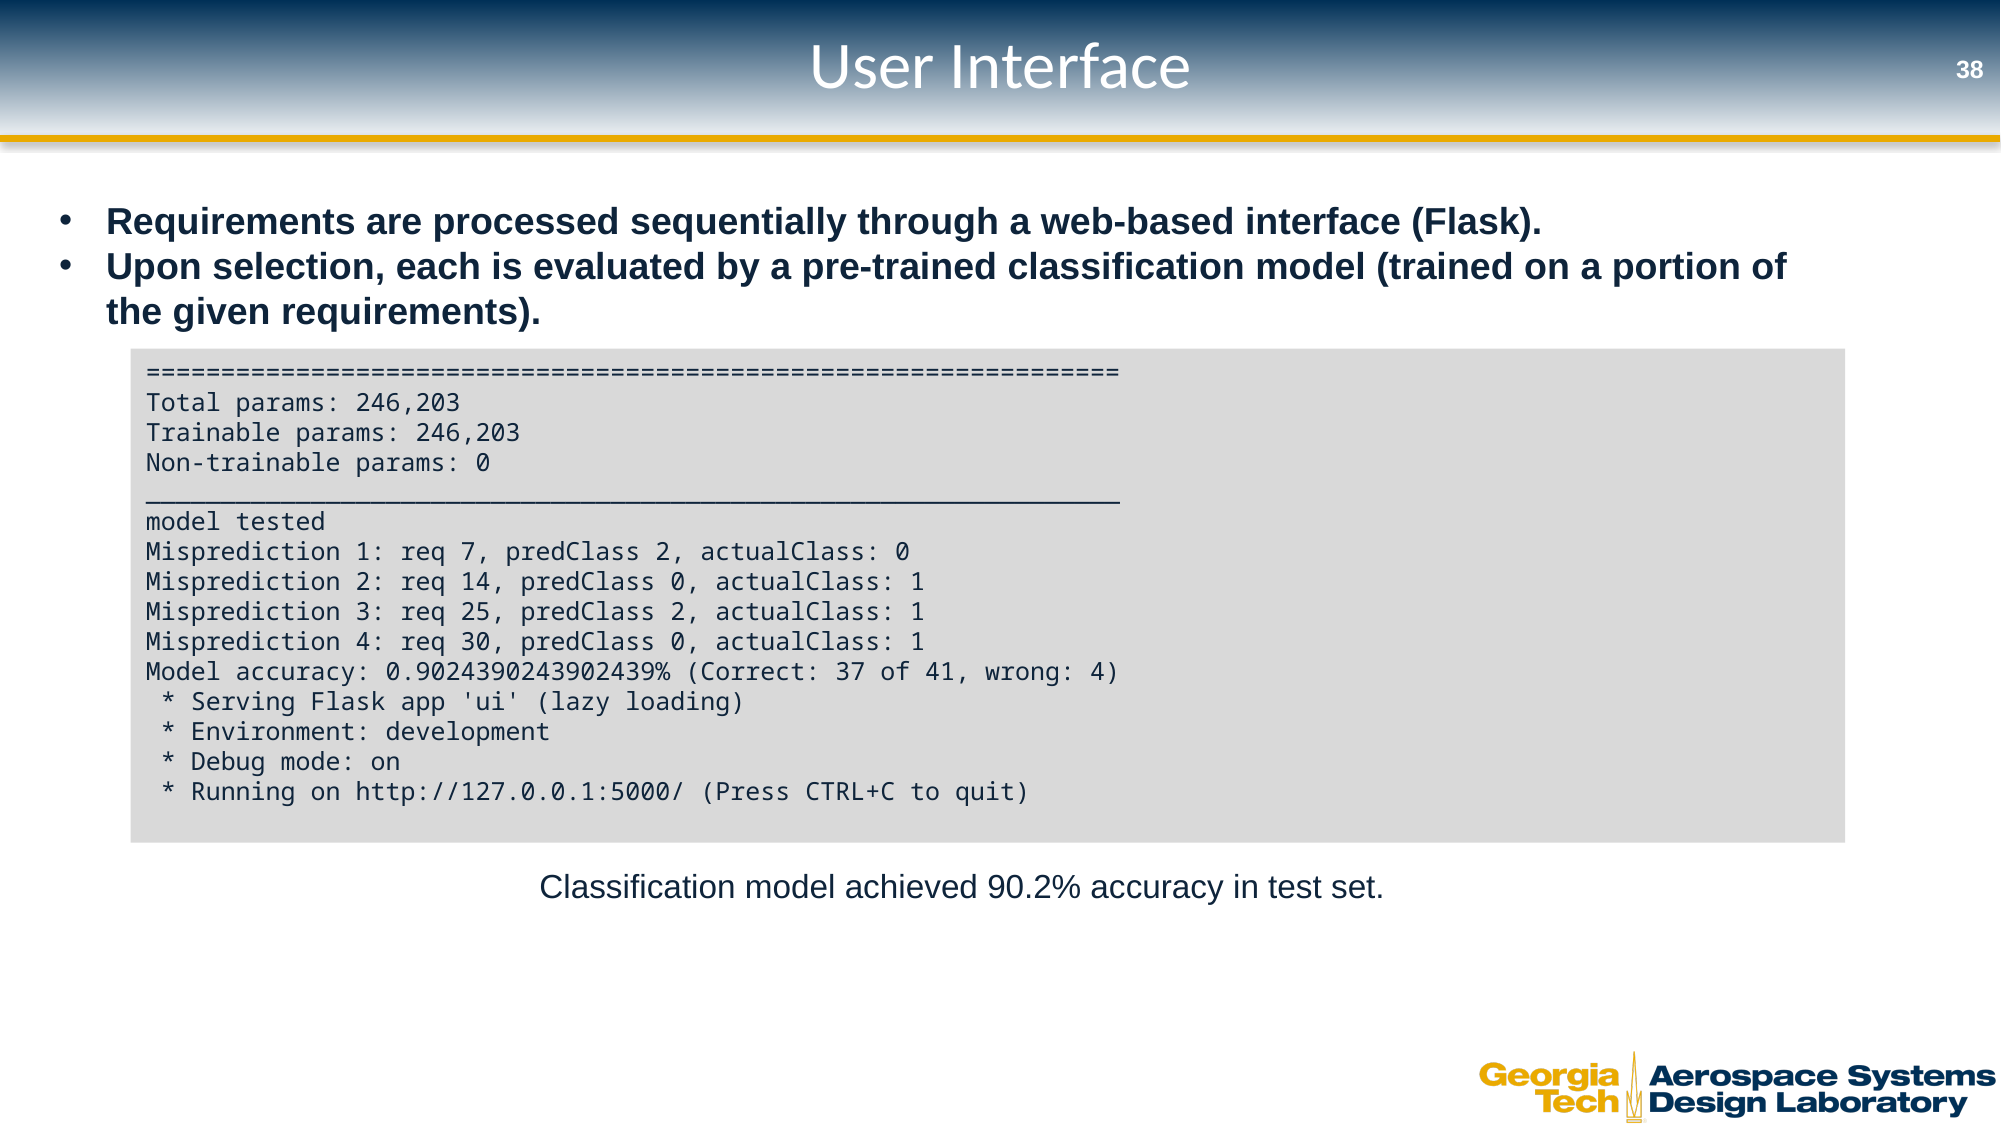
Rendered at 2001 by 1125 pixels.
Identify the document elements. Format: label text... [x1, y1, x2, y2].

picture [1475, 1049, 2000, 1125]
text_box ================================================================= Total params: 246,203 Trainable params: 246,203 Non-trainable params: 0 _________________________________________________________________ model tested Misprediction 1: req 7, predClass 2, actualClass: 0 Misprediction 2: req 14, predClass 0, actualClass: 1 Misprediction 3: req 25, predClass 2, actualClass: 1 Misprediction 4: req 30, predClass 0, actualClass: 1 Model accuracy: 0.9024390243902439% (Correct: 37 of 41, wrong: 4) * Serving Flask app 'ui' (lazy loading) * Environment: development * Debug mode: on * Running on http://127.0.0.1:5000/ (Press CTRL+C to quit) [130, 348, 1846, 843]
text_box Classification model achieved 90.2% accuracy in test set. [524, 857, 1521, 913]
text_box Requirements are processed sequentially through a web-based interface (Flask). Upon selection, each is evaluated by a pre-trained classification model (trained on a portion of the given requirements). [44, 189, 1911, 385]
title User Interface [75, 0, 1927, 125]
slide_number 38 [1926, 43, 2000, 95]
